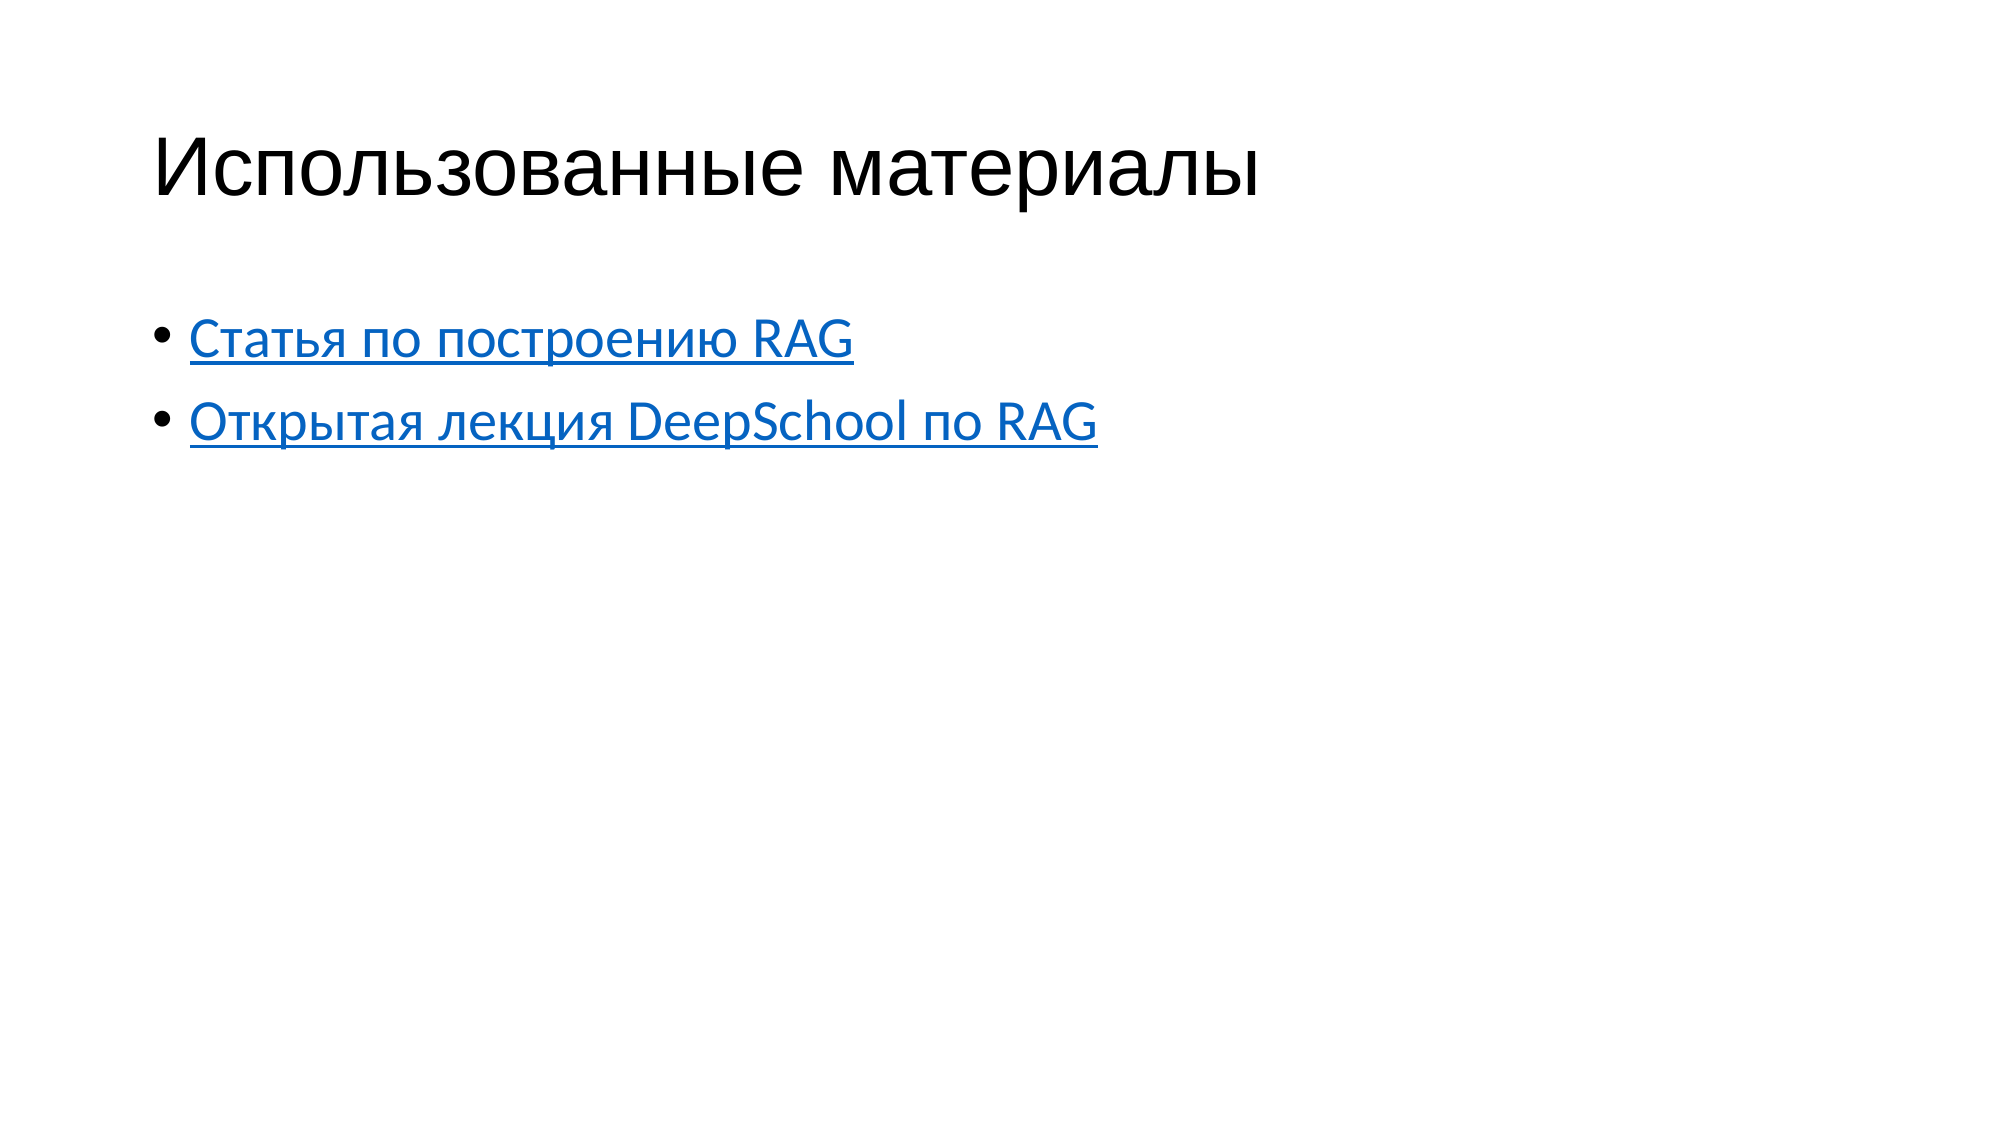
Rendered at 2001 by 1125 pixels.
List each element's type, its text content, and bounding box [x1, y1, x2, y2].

title Использованные материалы [137, 59, 1863, 278]
list Статья по построению RAG Открытая лекция DeepSchool по RAG [137, 299, 1863, 1014]
